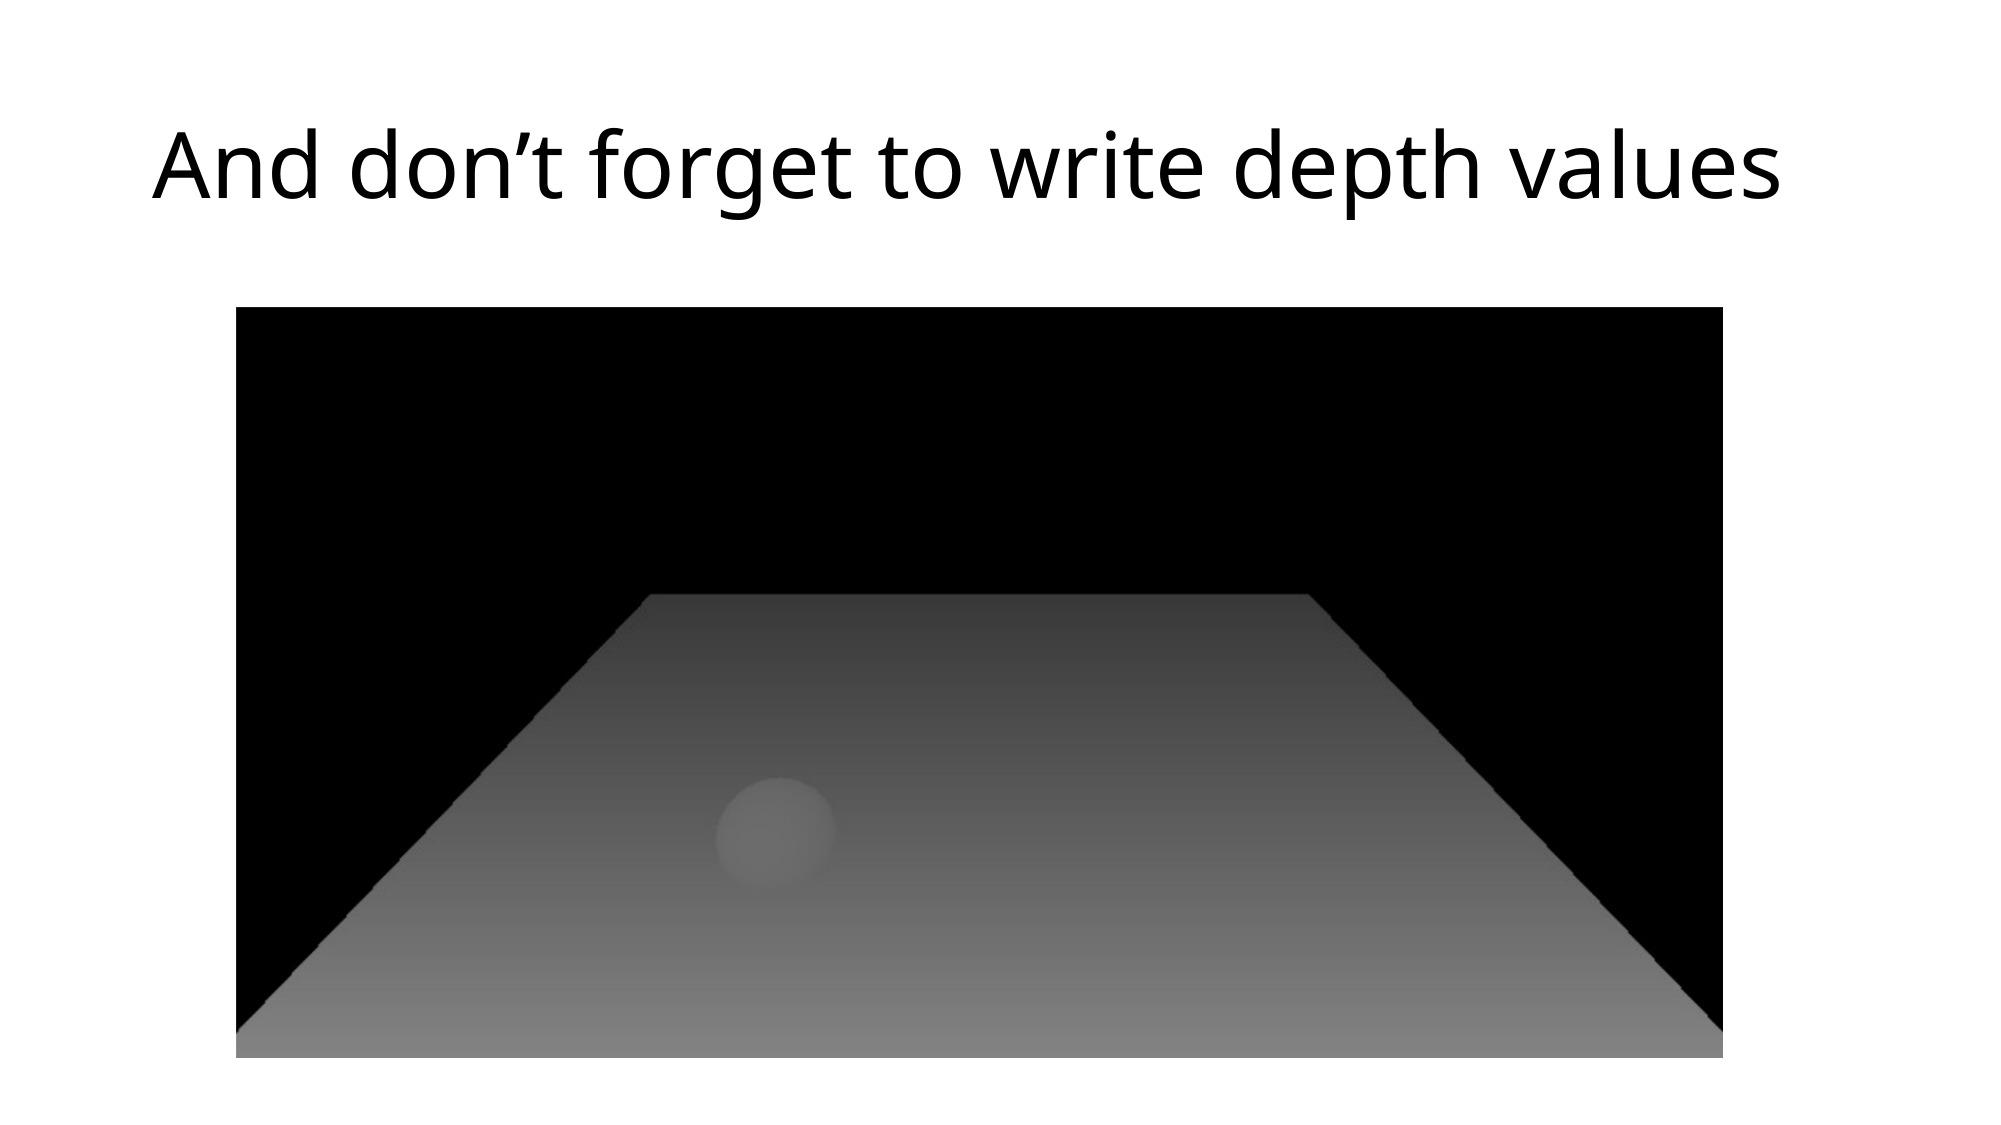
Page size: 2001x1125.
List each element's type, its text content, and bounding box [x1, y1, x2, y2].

title And don’t forget to write depth values [137, 59, 1863, 278]
picture [235, 305, 1723, 1058]
